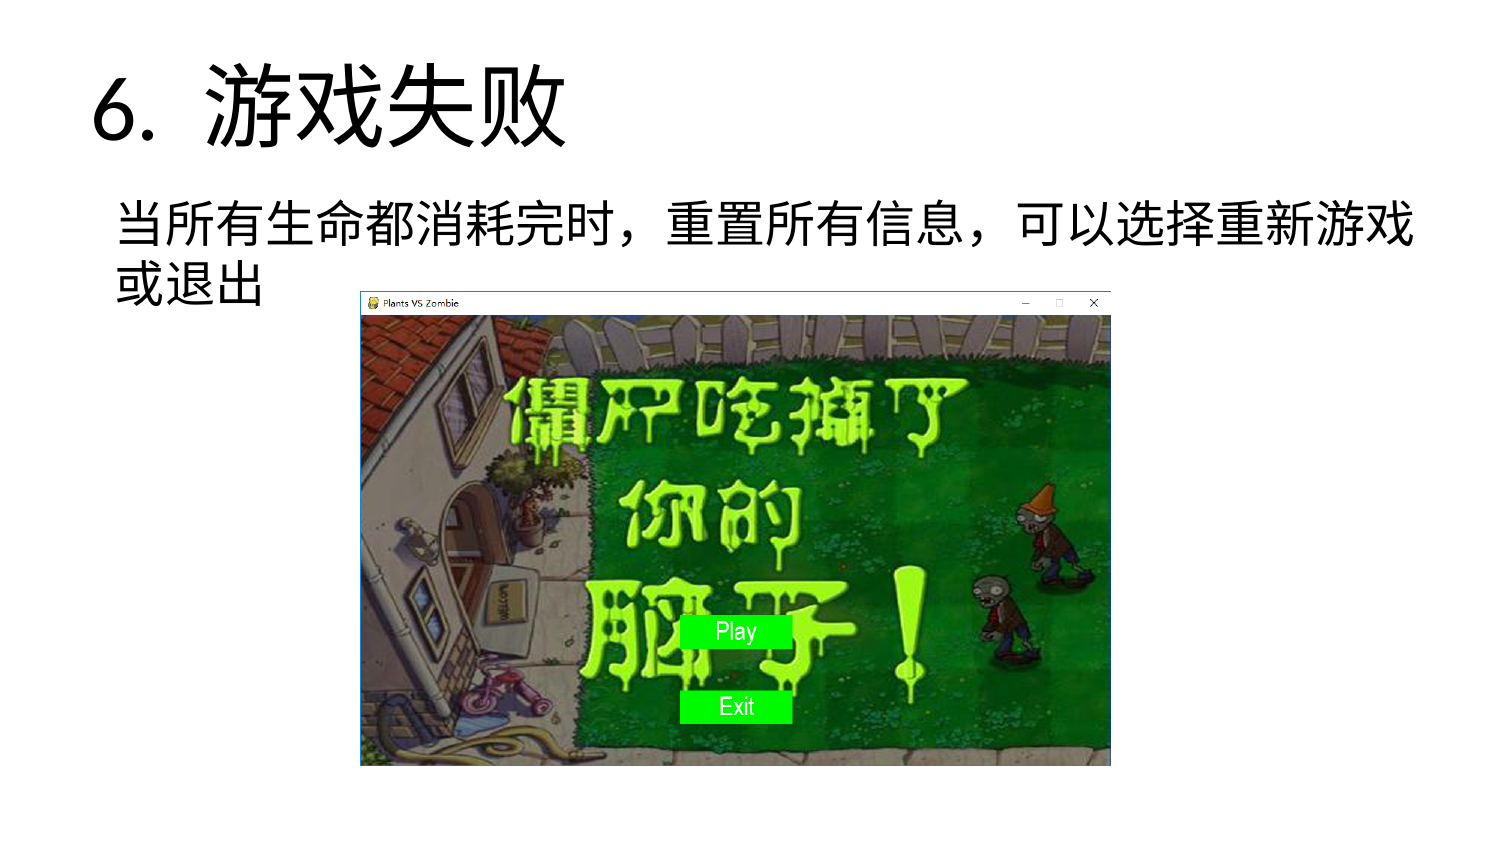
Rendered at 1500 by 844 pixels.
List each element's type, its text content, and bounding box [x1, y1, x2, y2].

text_box 当所有生命都消耗完时，重置所有信息，可以选择重新游戏或退出 [100, 184, 1447, 320]
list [359, 291, 1111, 766]
title 6. 游戏失败 [75, 33, 1425, 175]
